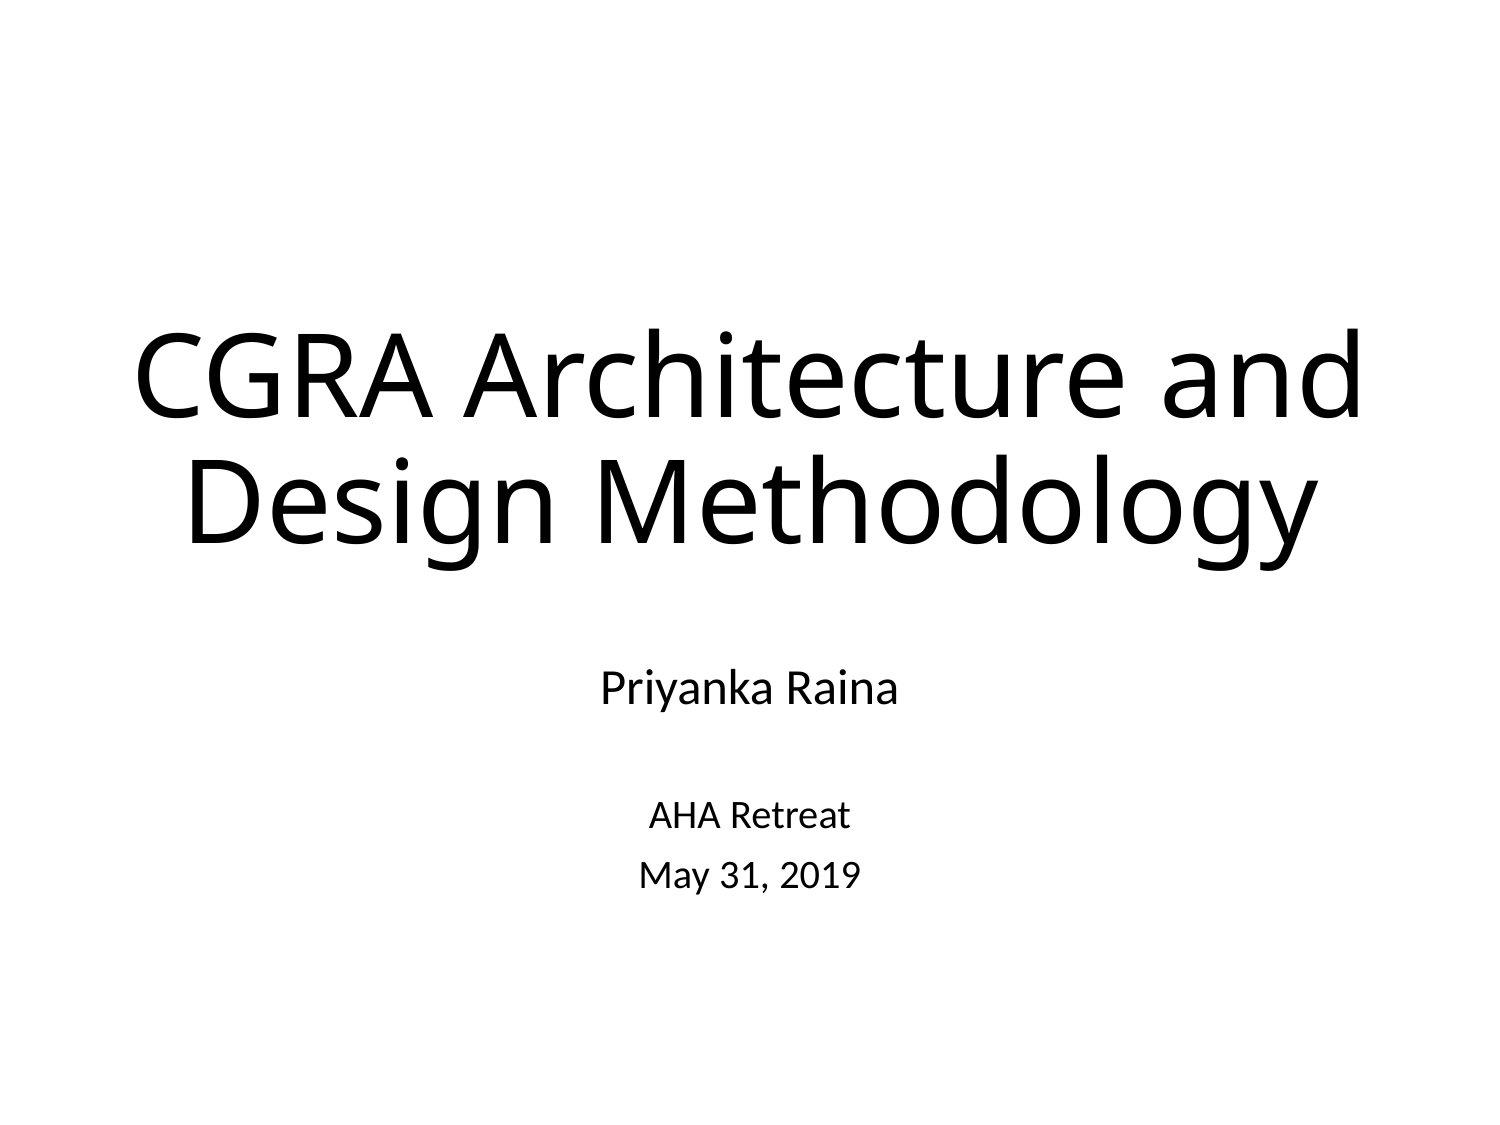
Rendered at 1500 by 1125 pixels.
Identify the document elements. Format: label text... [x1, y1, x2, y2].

title CGRA Architecture and Design Methodology [112, 184, 1388, 576]
subtitle Priyanka Raina AHA Retreat May 31, 2019 [187, 583, 1313, 907]
